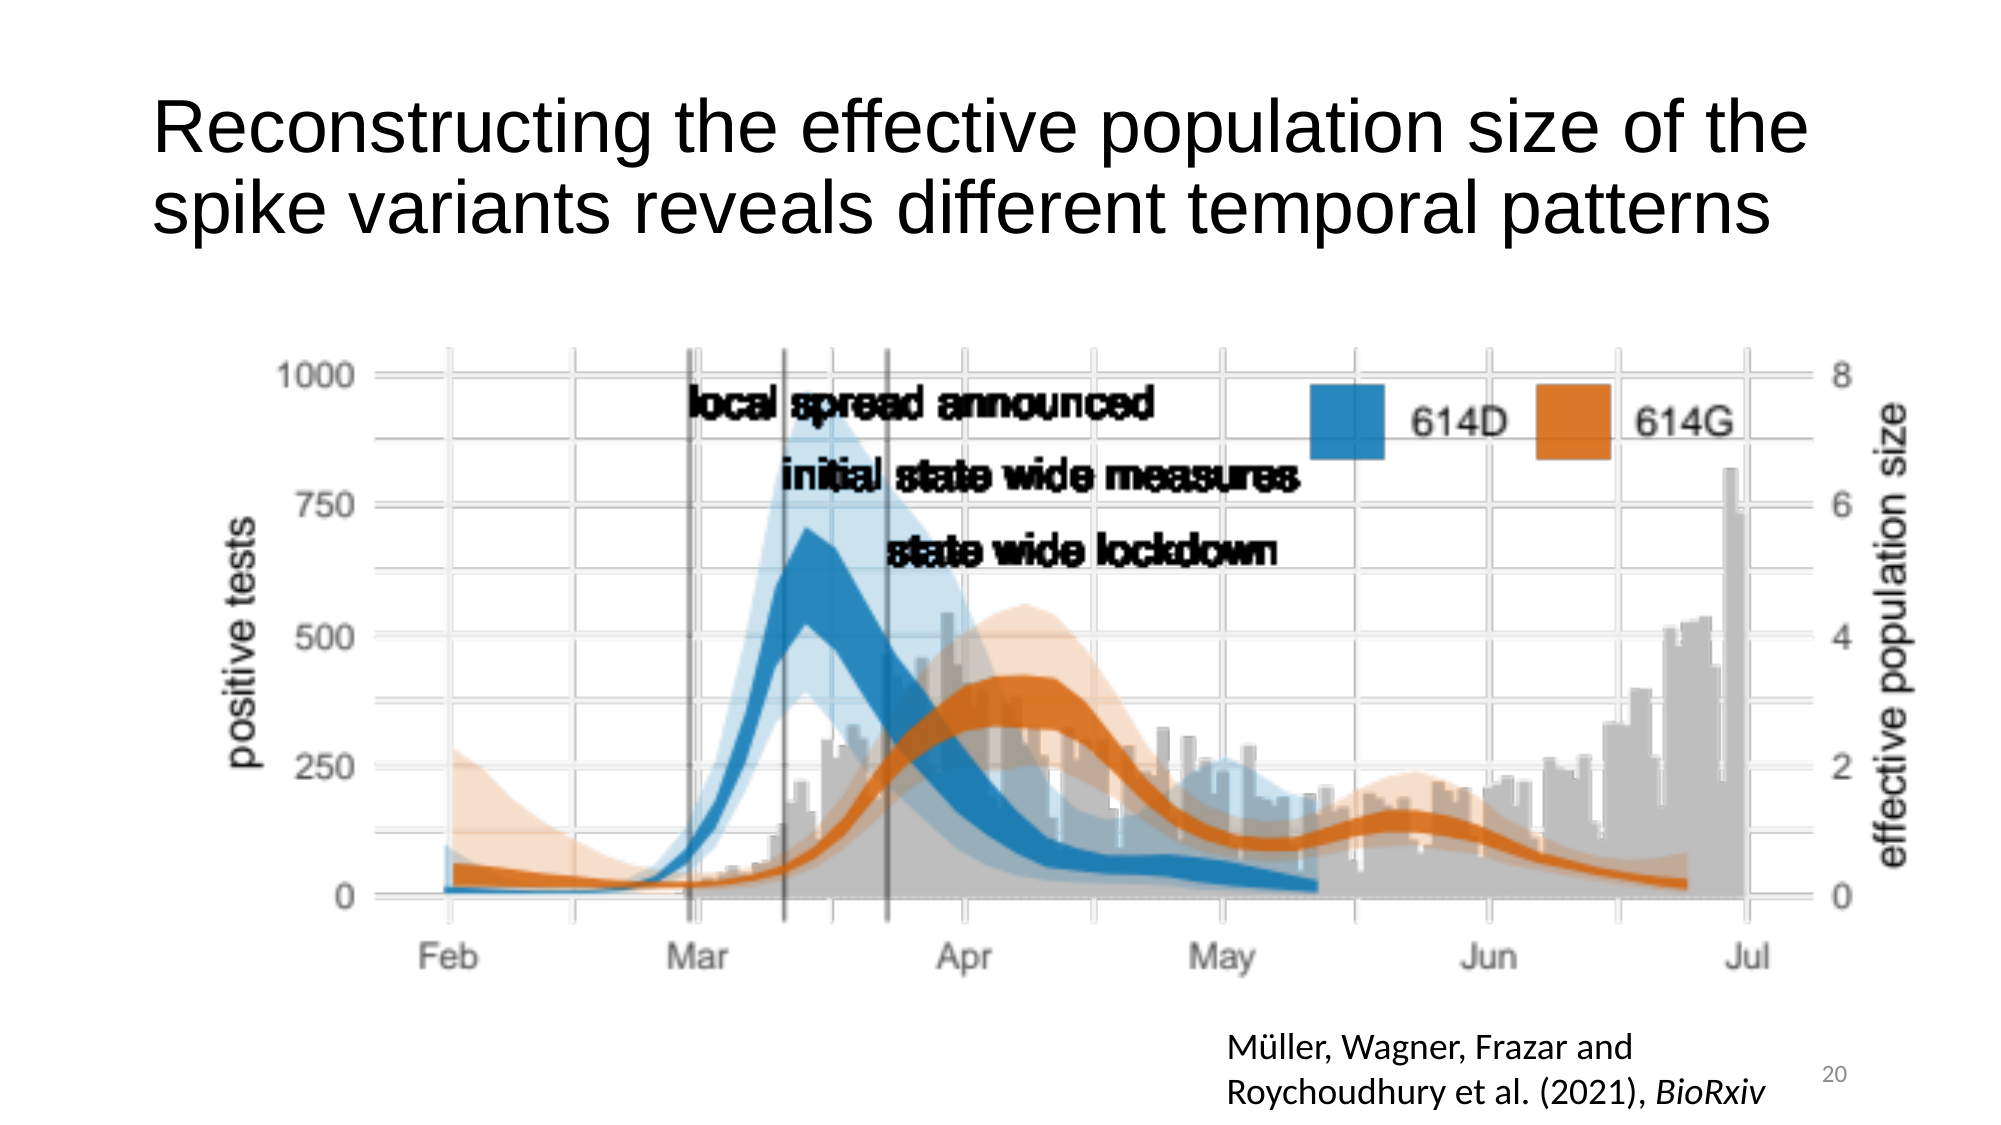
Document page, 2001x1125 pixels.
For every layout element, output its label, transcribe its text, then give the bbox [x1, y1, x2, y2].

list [201, 328, 1923, 1045]
slide_number 20 [1798, 1045, 1863, 1103]
text_box Müller, Wagner, Frazar and Roychoudhury et al. (2021), BioRxiv [1211, 1045, 1798, 1119]
title Reconstructing the effective population size of the spike variants reveals different temporal patterns [137, 59, 1863, 278]
picture [1300, 362, 1798, 489]
